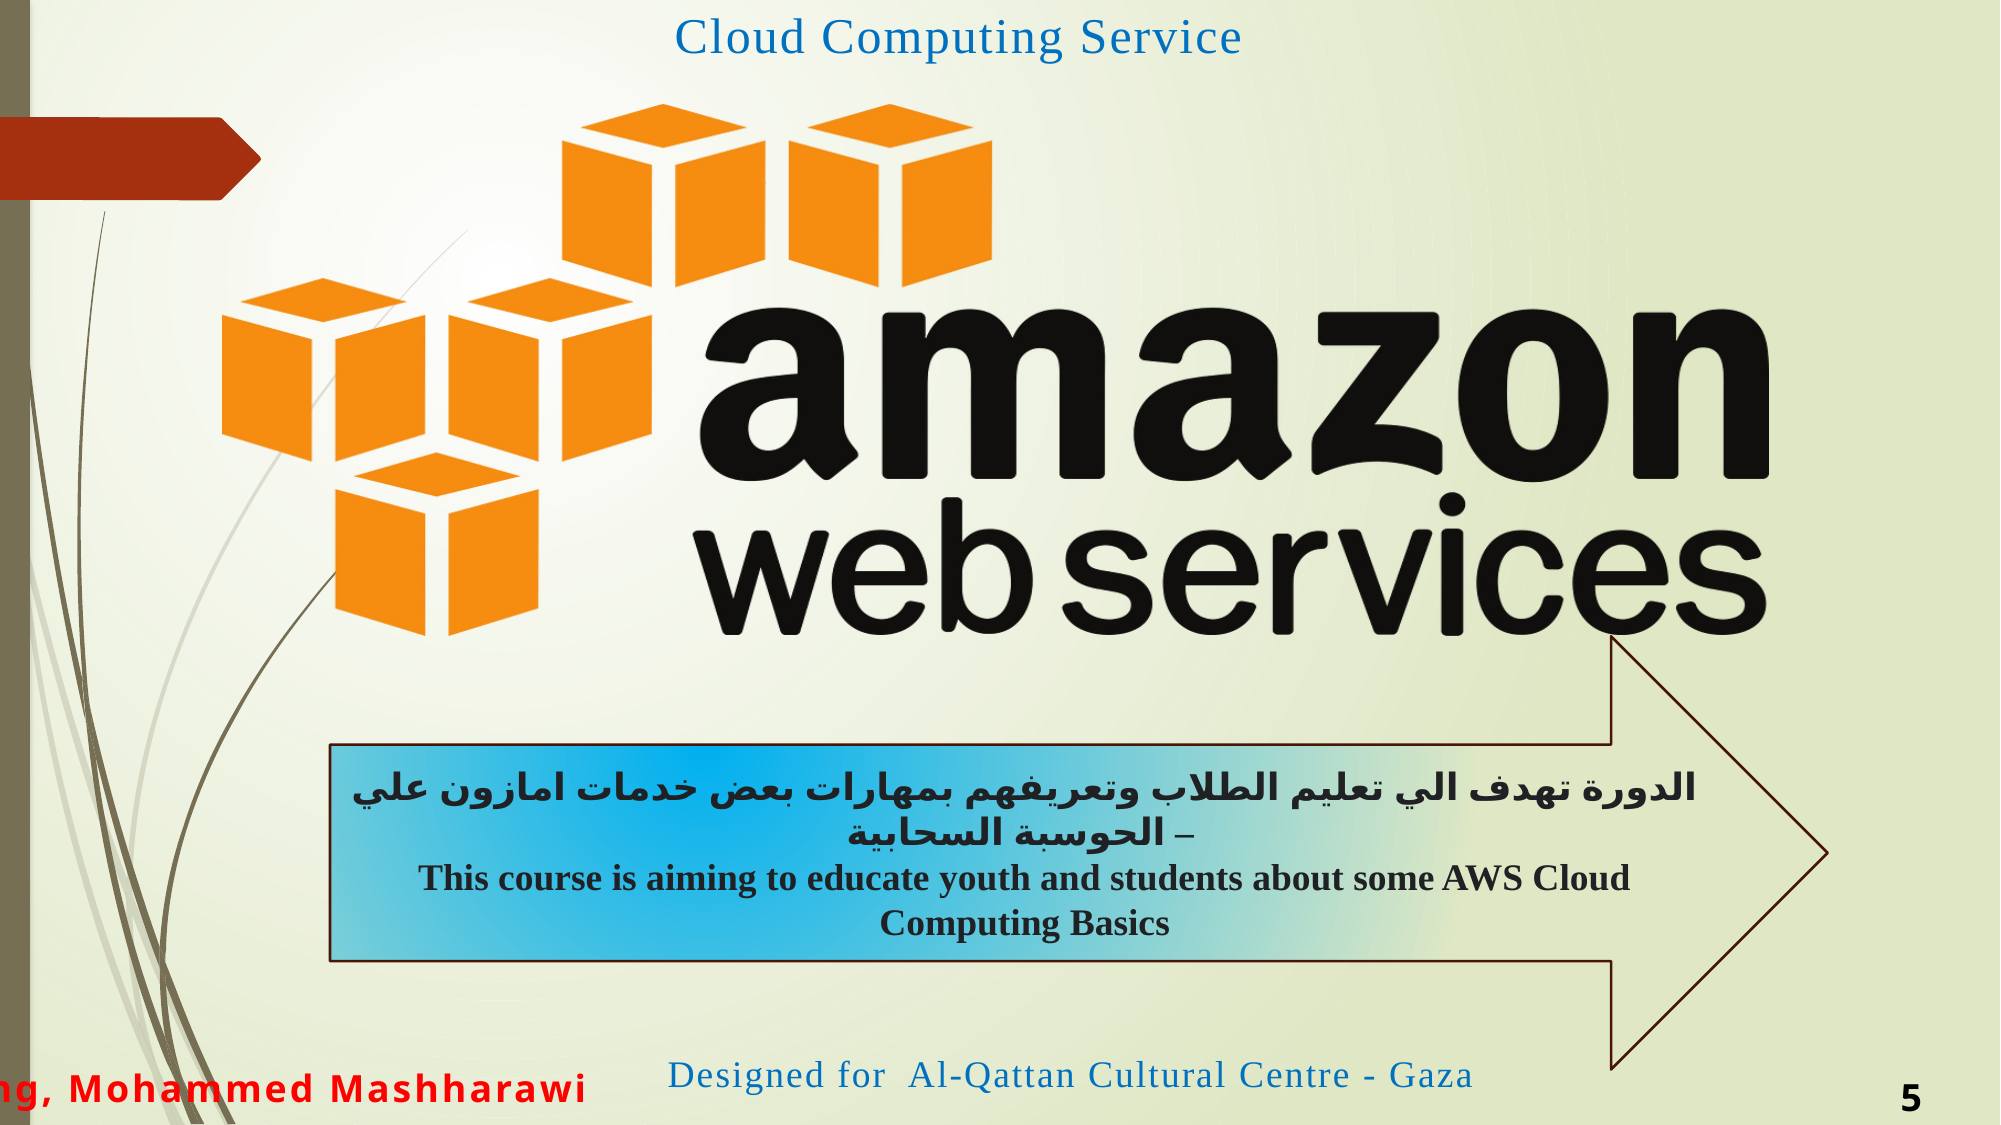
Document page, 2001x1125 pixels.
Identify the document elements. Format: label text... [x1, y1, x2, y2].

picture [222, 104, 1769, 637]
text_box الدورة تهدف الي تعليم الطلاب وتعريفهم بمهارات بعض خدمات امازون علي الحوسبة السحابية – This course is aiming to educate youth and students about some AWS Cloud Computing Basics [328, 645, 1829, 1071]
